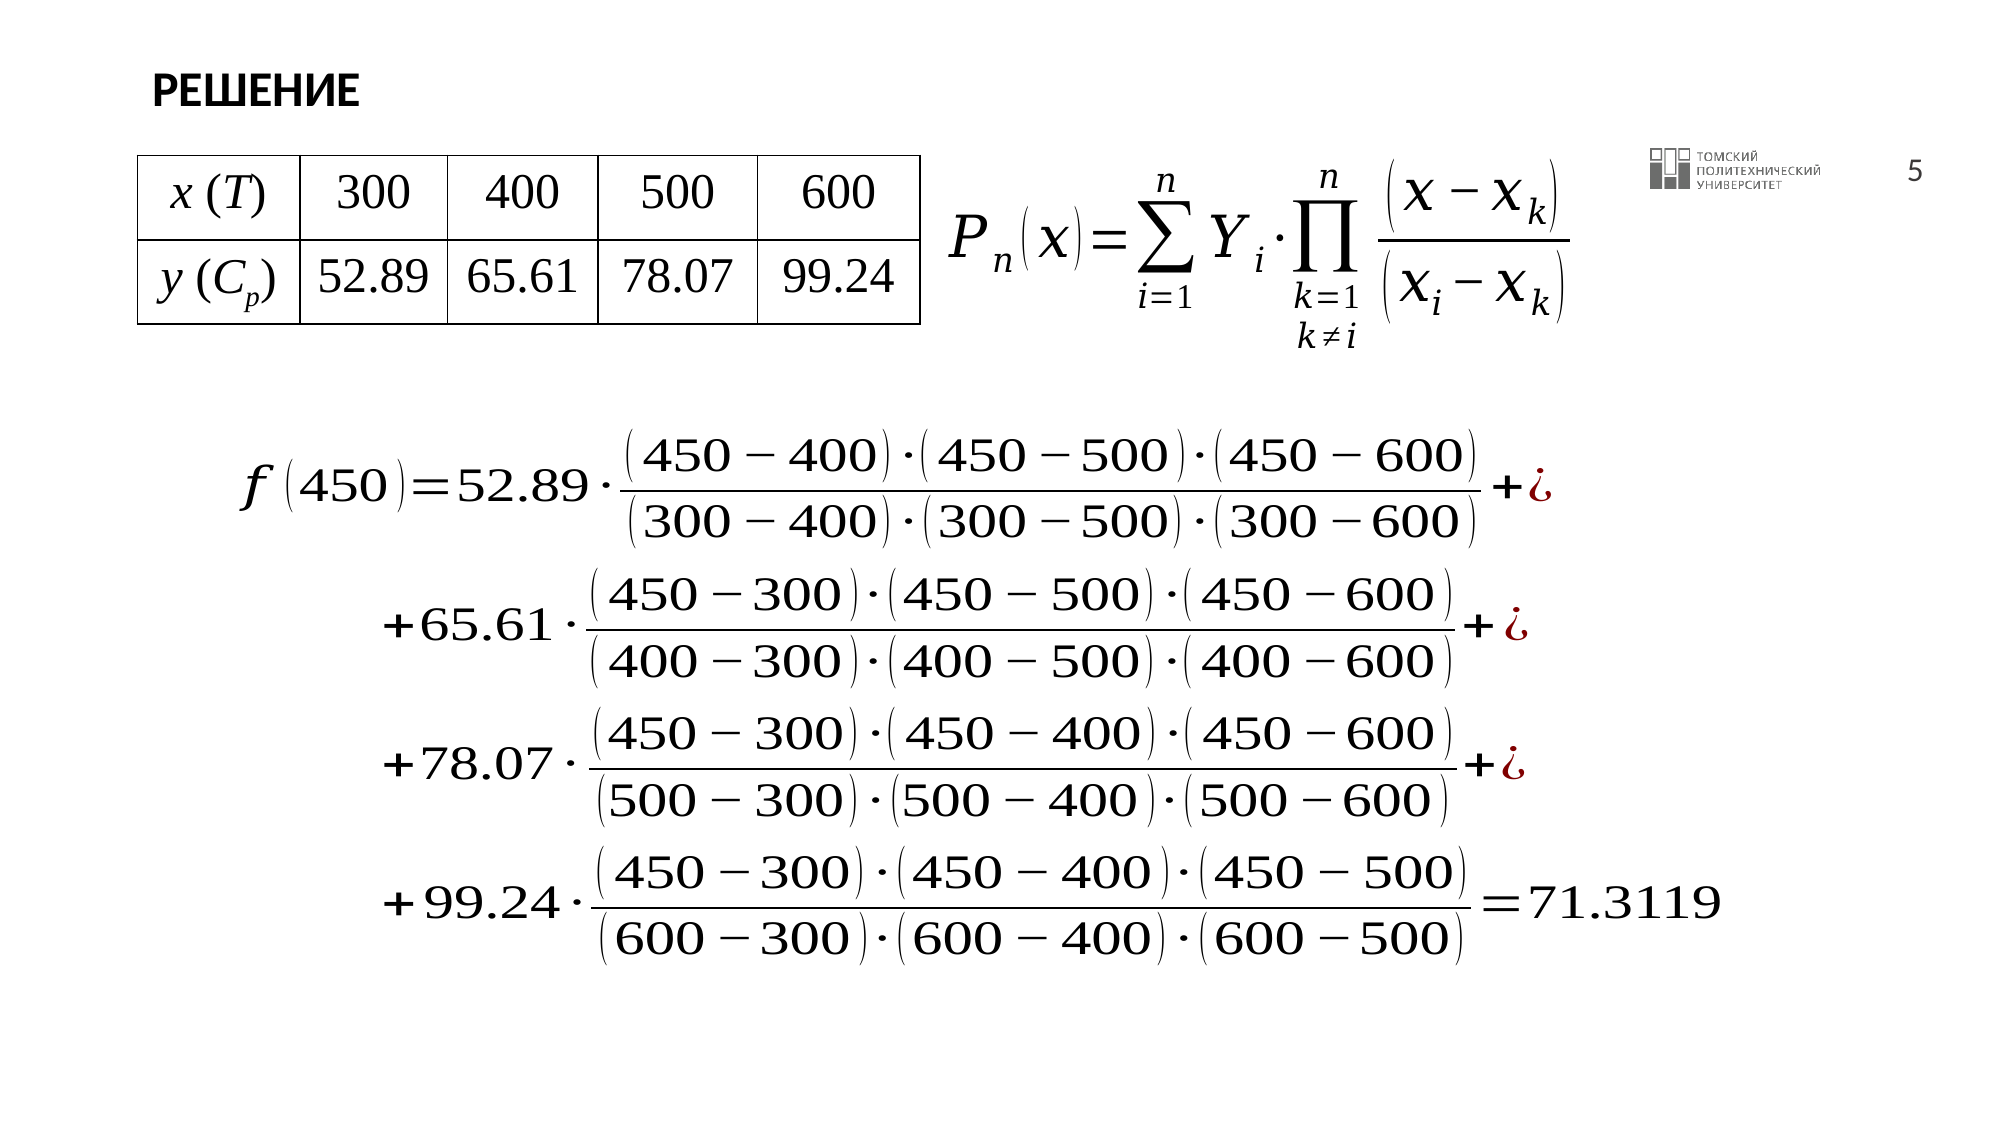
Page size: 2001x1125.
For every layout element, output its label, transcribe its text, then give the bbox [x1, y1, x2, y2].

table_header 500 [599, 156, 757, 239]
title РЕШЕНИЕ [137, 24, 1755, 156]
table_cell 65.61 [448, 241, 597, 323]
picture [1650, 148, 1820, 189]
table_cell 99.24 [758, 241, 919, 323]
table_cell 52.89 [301, 241, 447, 323]
table_header 300 [301, 156, 447, 239]
table_cell y (Cp) [138, 241, 299, 323]
table_header x (T) [138, 156, 299, 239]
table_cell 78.07 [599, 241, 757, 323]
table_header 400 [448, 156, 597, 239]
table_header 600 [758, 156, 919, 239]
